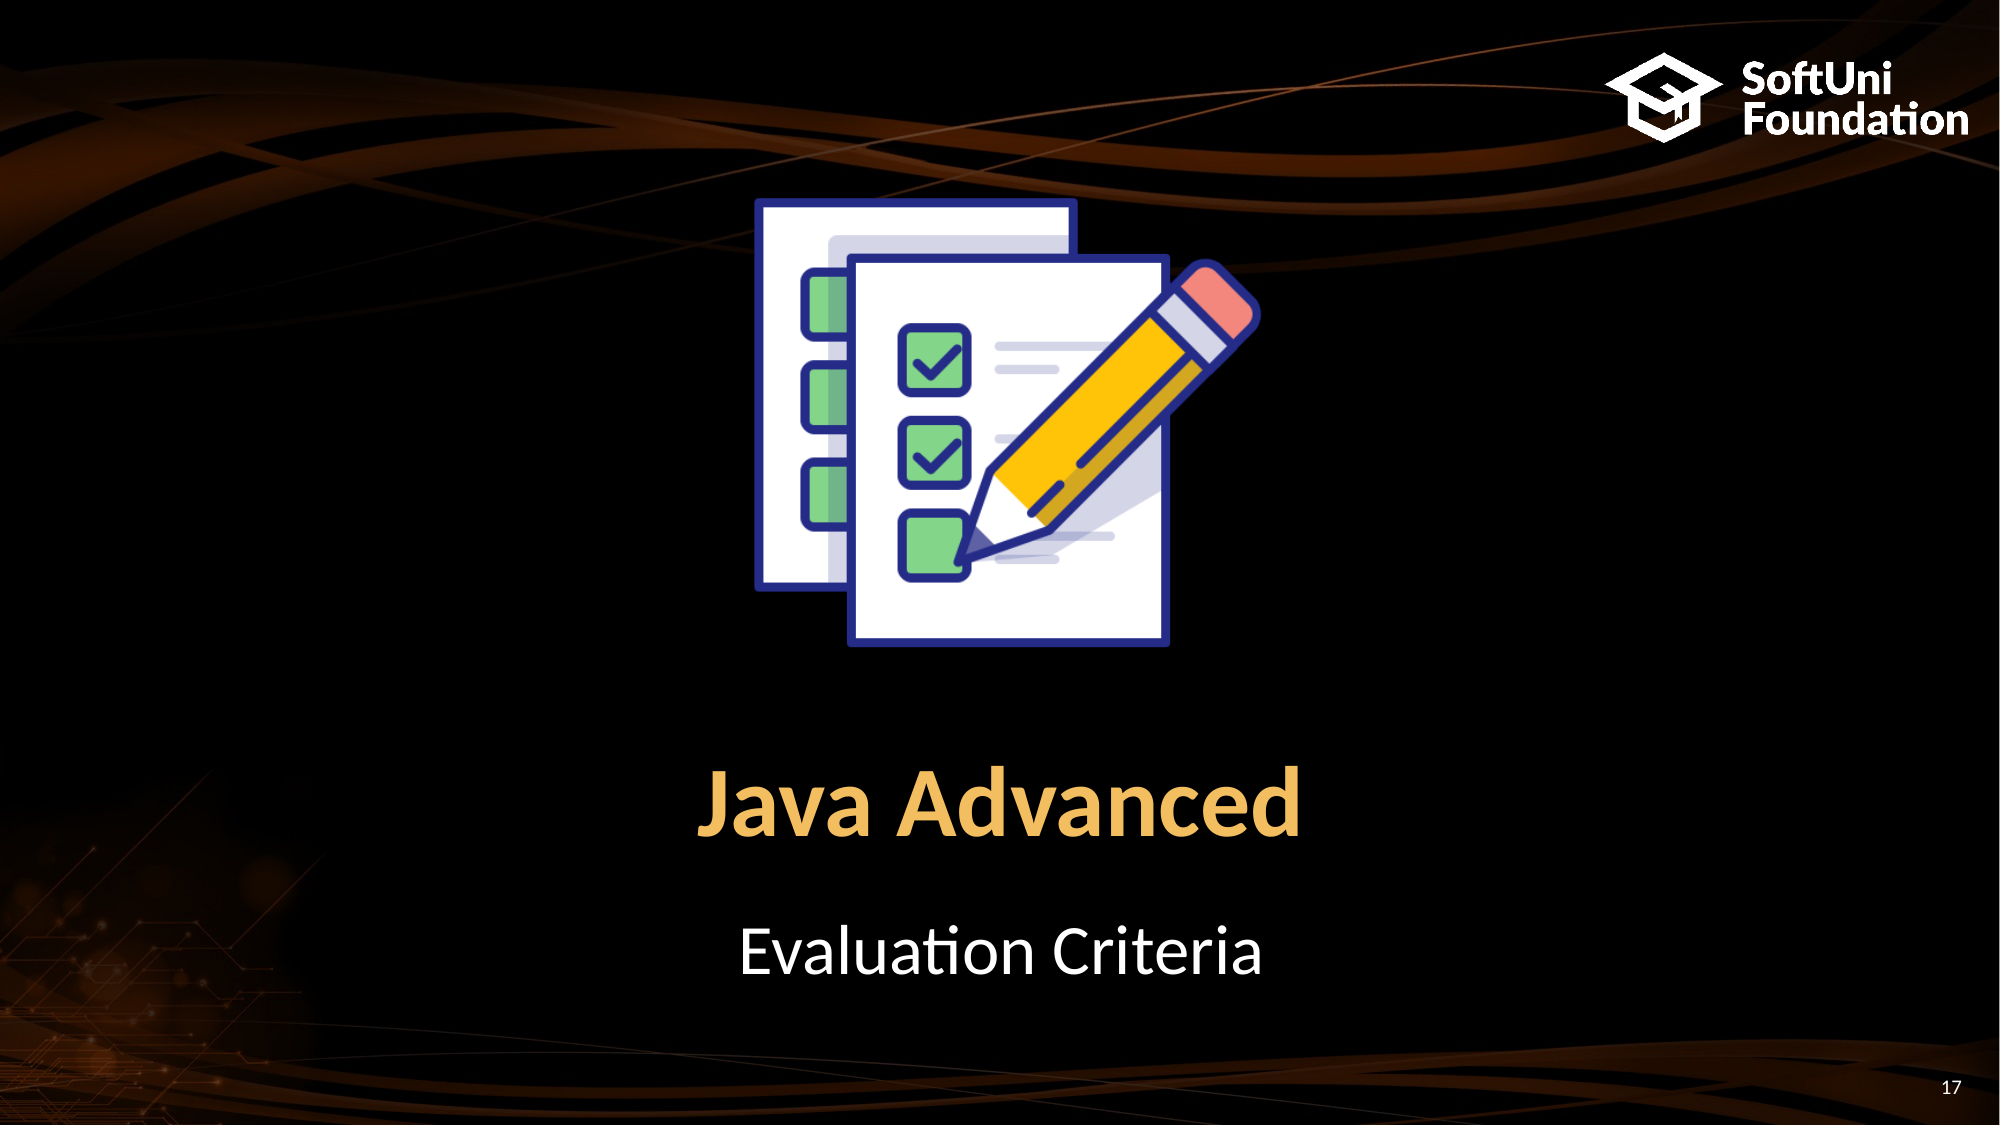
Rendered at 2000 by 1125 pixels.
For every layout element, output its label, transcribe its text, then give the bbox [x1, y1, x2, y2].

text_box Evaluation Criteria [412, 893, 1592, 1007]
title Java Advanced [287, 712, 1716, 896]
picture [0, 0, 2000, 1125]
slide_number 17 [1897, 1070, 1968, 1103]
